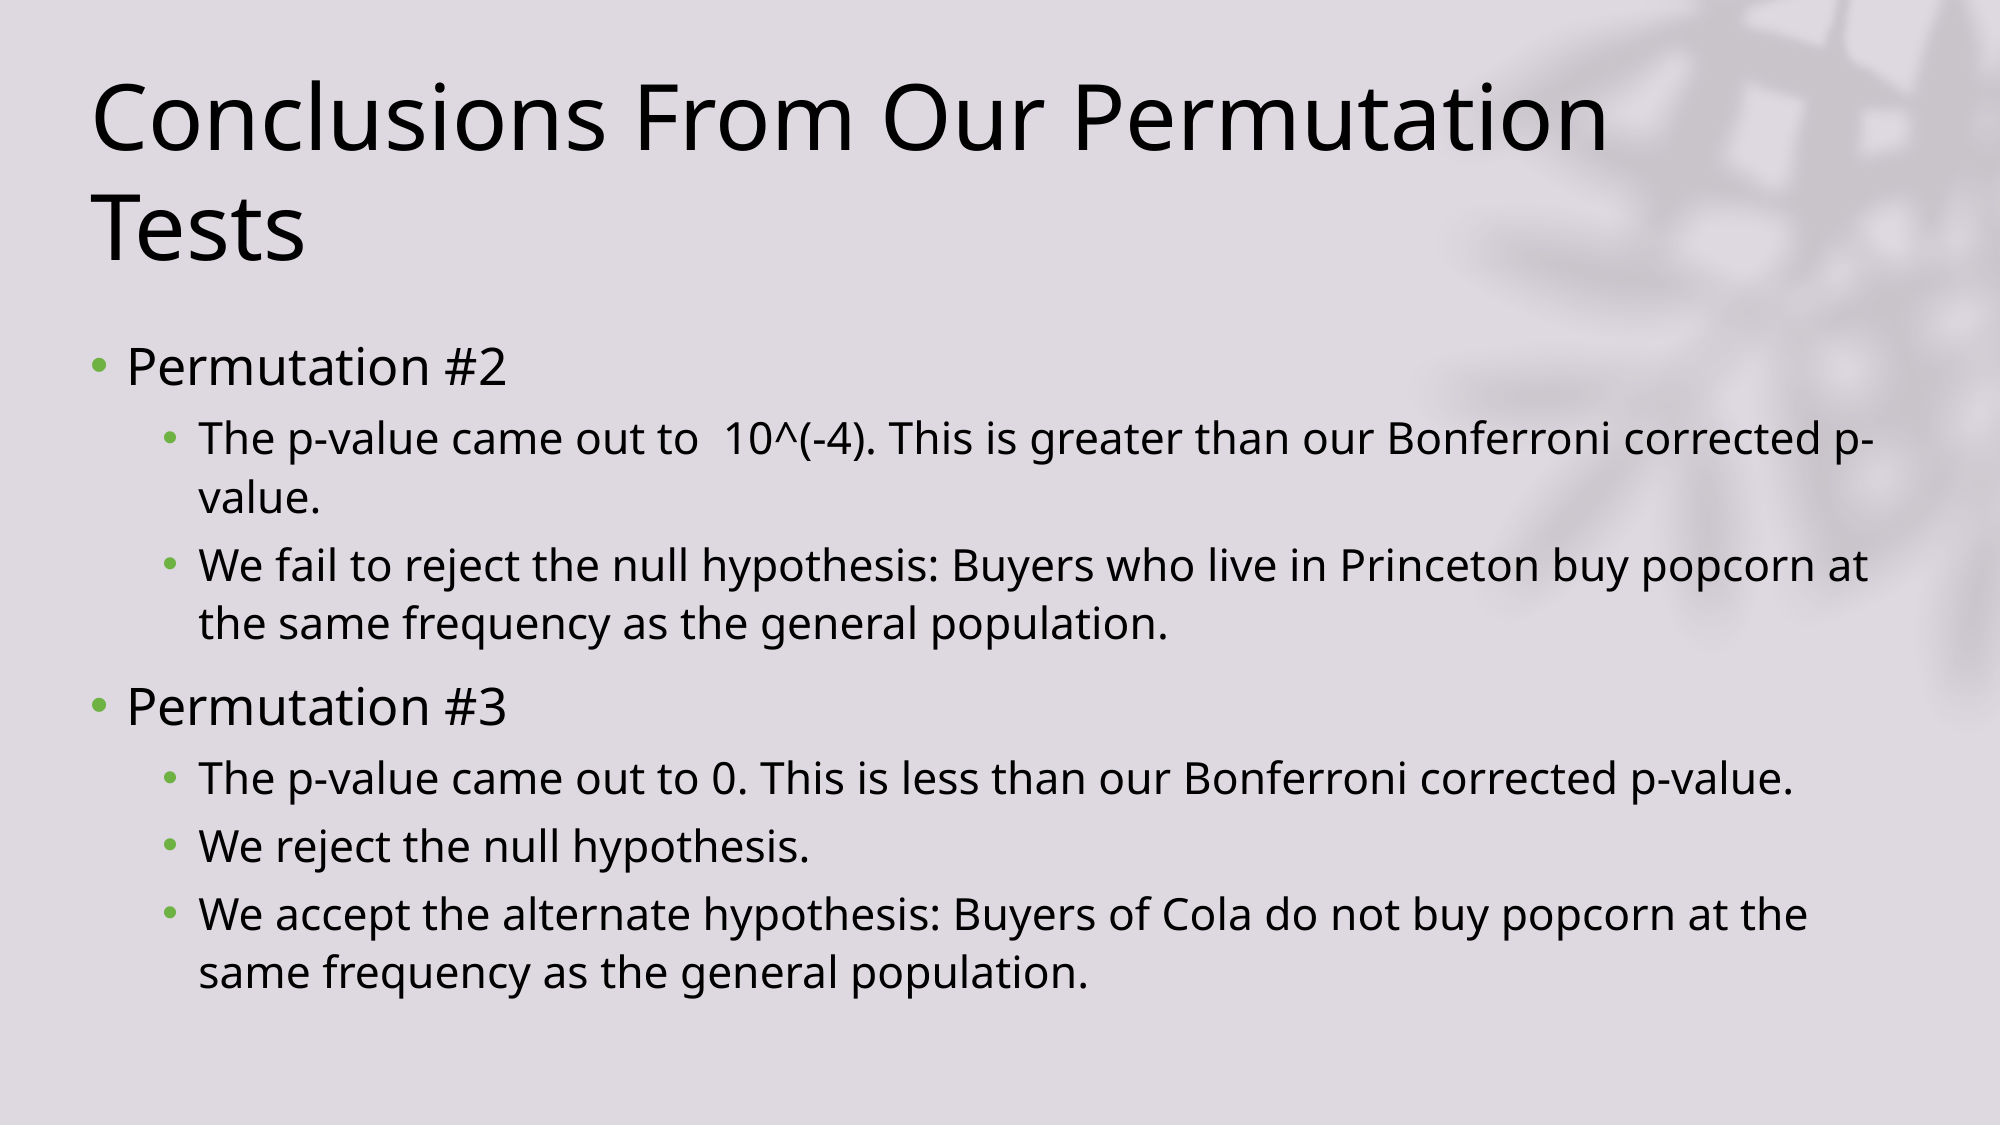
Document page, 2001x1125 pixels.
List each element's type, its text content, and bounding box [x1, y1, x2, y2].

list Permutation #2 The p-value came out to 10^(-4). This is greater than our Bonferroni corrected p-value. We fail to reject the null hypothesis: Buyers who live in Princeton buy popcorn at the same frequency as the general population. Permutation #3 The p-value came out to 0. This is less than our Bonferroni corrected p-value. We reject the null hypothesis. We accept the alternate hypothesis: Buyers of Cola do not buy popcorn at the same frequency as the general population. [75, 319, 1925, 1009]
title Conclusions From Our Permutation Tests [75, 60, 1863, 278]
